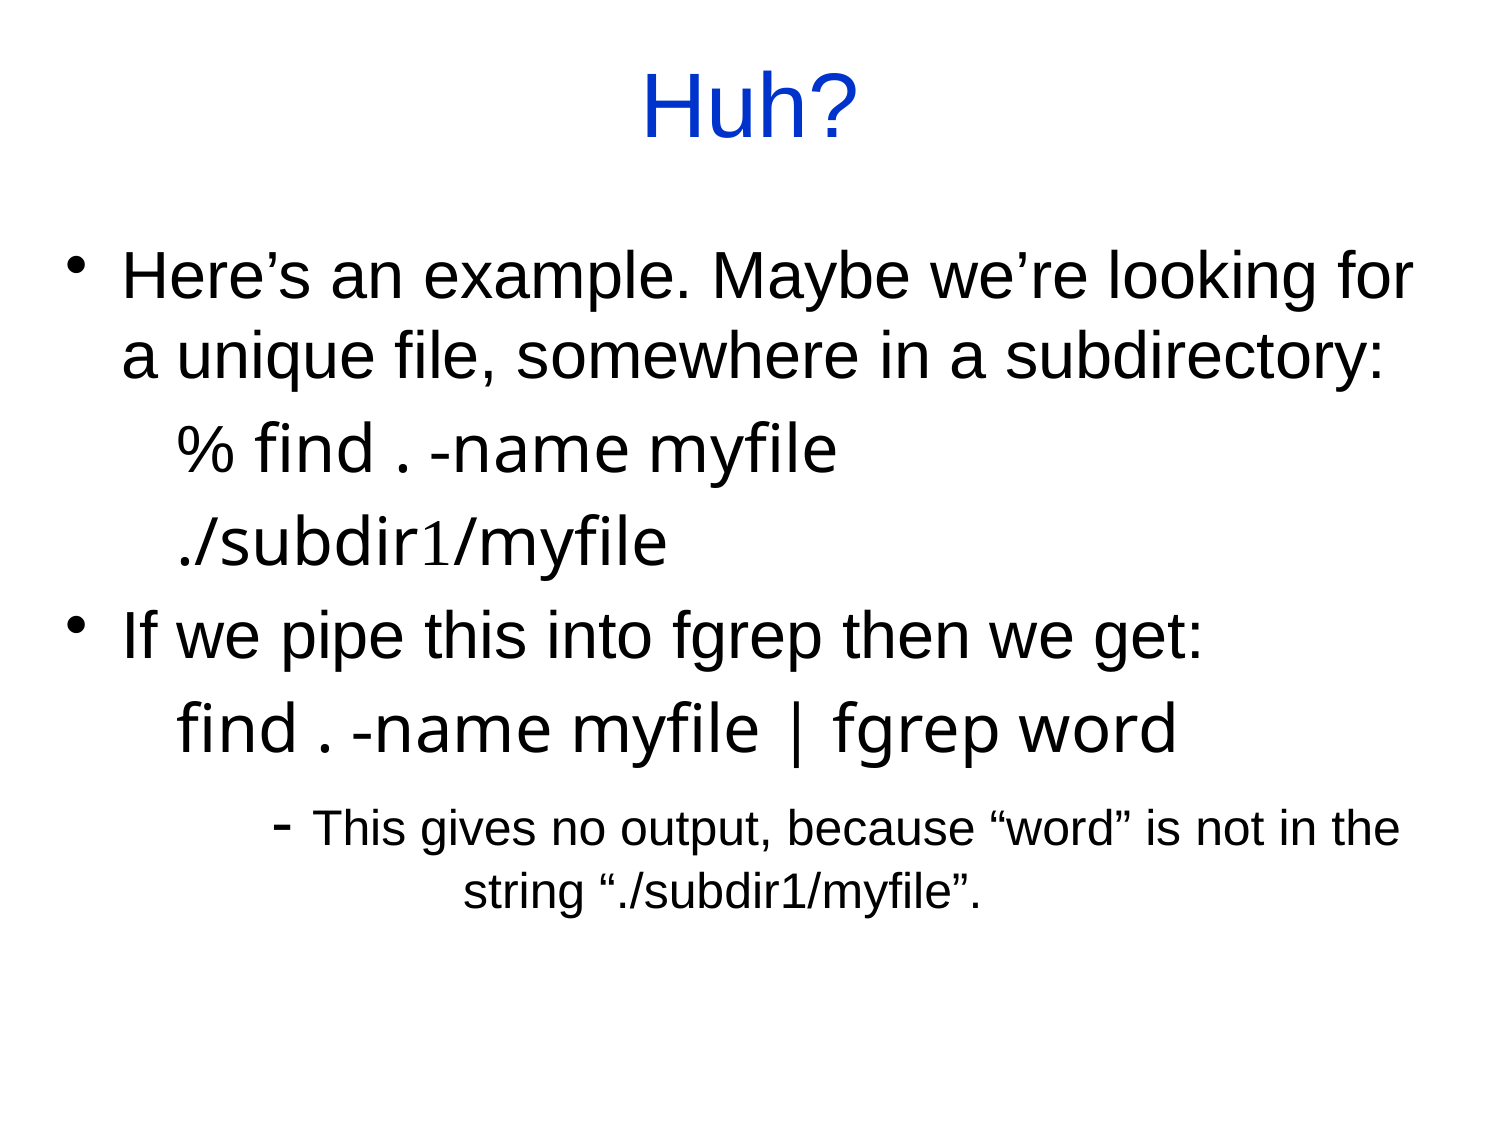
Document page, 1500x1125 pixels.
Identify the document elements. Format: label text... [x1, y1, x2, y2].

list Here’s an example. Maybe we’re looking for a unique file, somewhere in a subdirectory: % find . -name myfile ./subdir1/myfile If we pipe this into fgrep then we get: find . -name myfile | fgrep word - This gives no output, because “word” is not in the string “./subdir1/myfile”. [49, 224, 1463, 968]
title Huh? [74, 7, 1426, 196]
